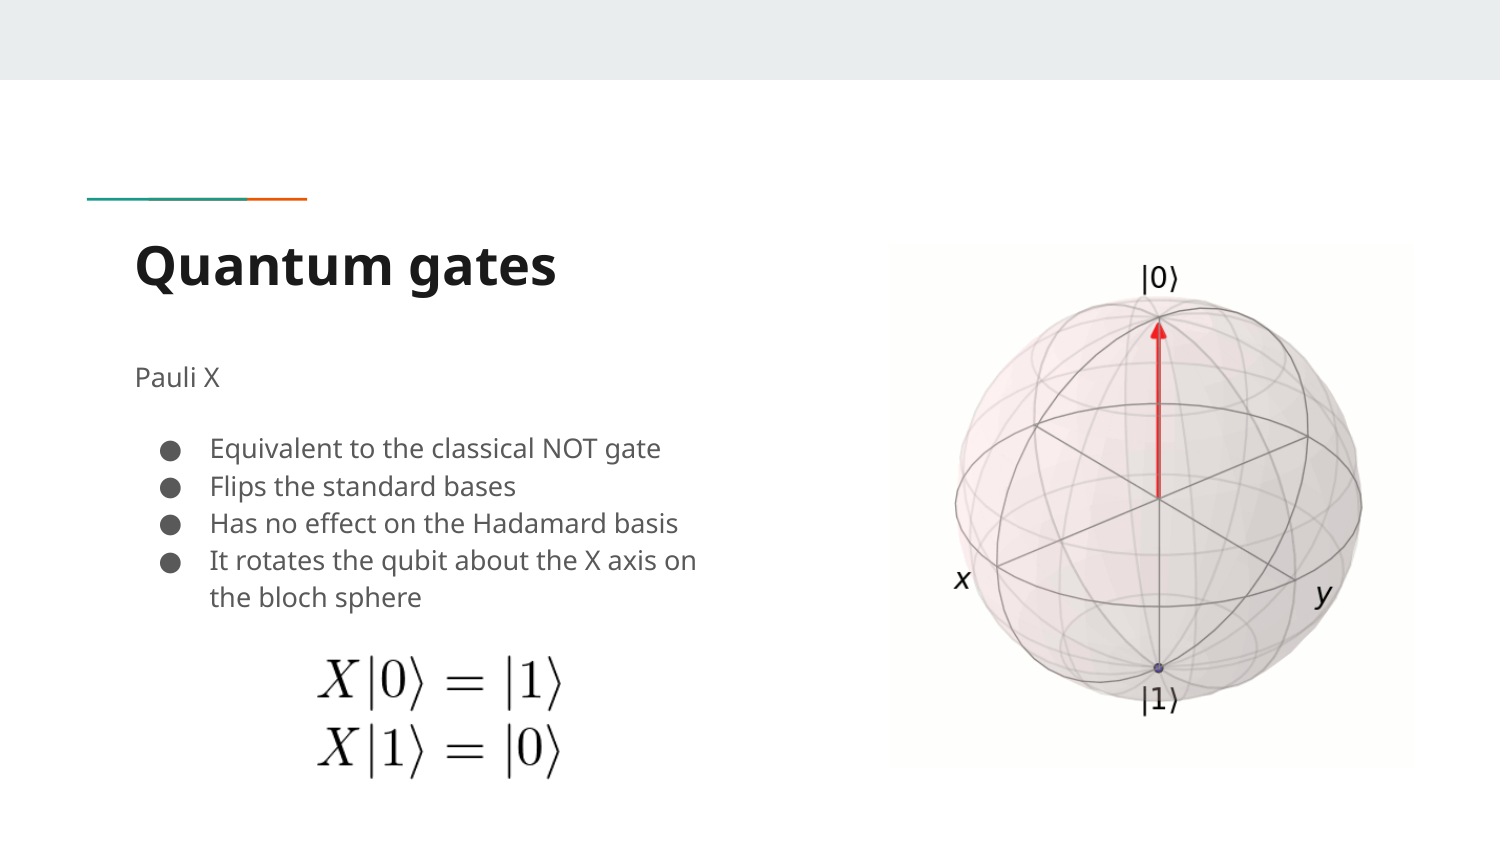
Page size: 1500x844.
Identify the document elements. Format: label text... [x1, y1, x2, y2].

list Pauli X Equivalent to the classical NOT gate Flips the standard bases Has no effect on the Hadamard basis It rotates the qubit about the X axis on the bloch sphere [119, 341, 739, 712]
picture [317, 655, 561, 780]
title Quantum gates [119, 216, 1381, 305]
picture [889, 244, 1414, 769]
